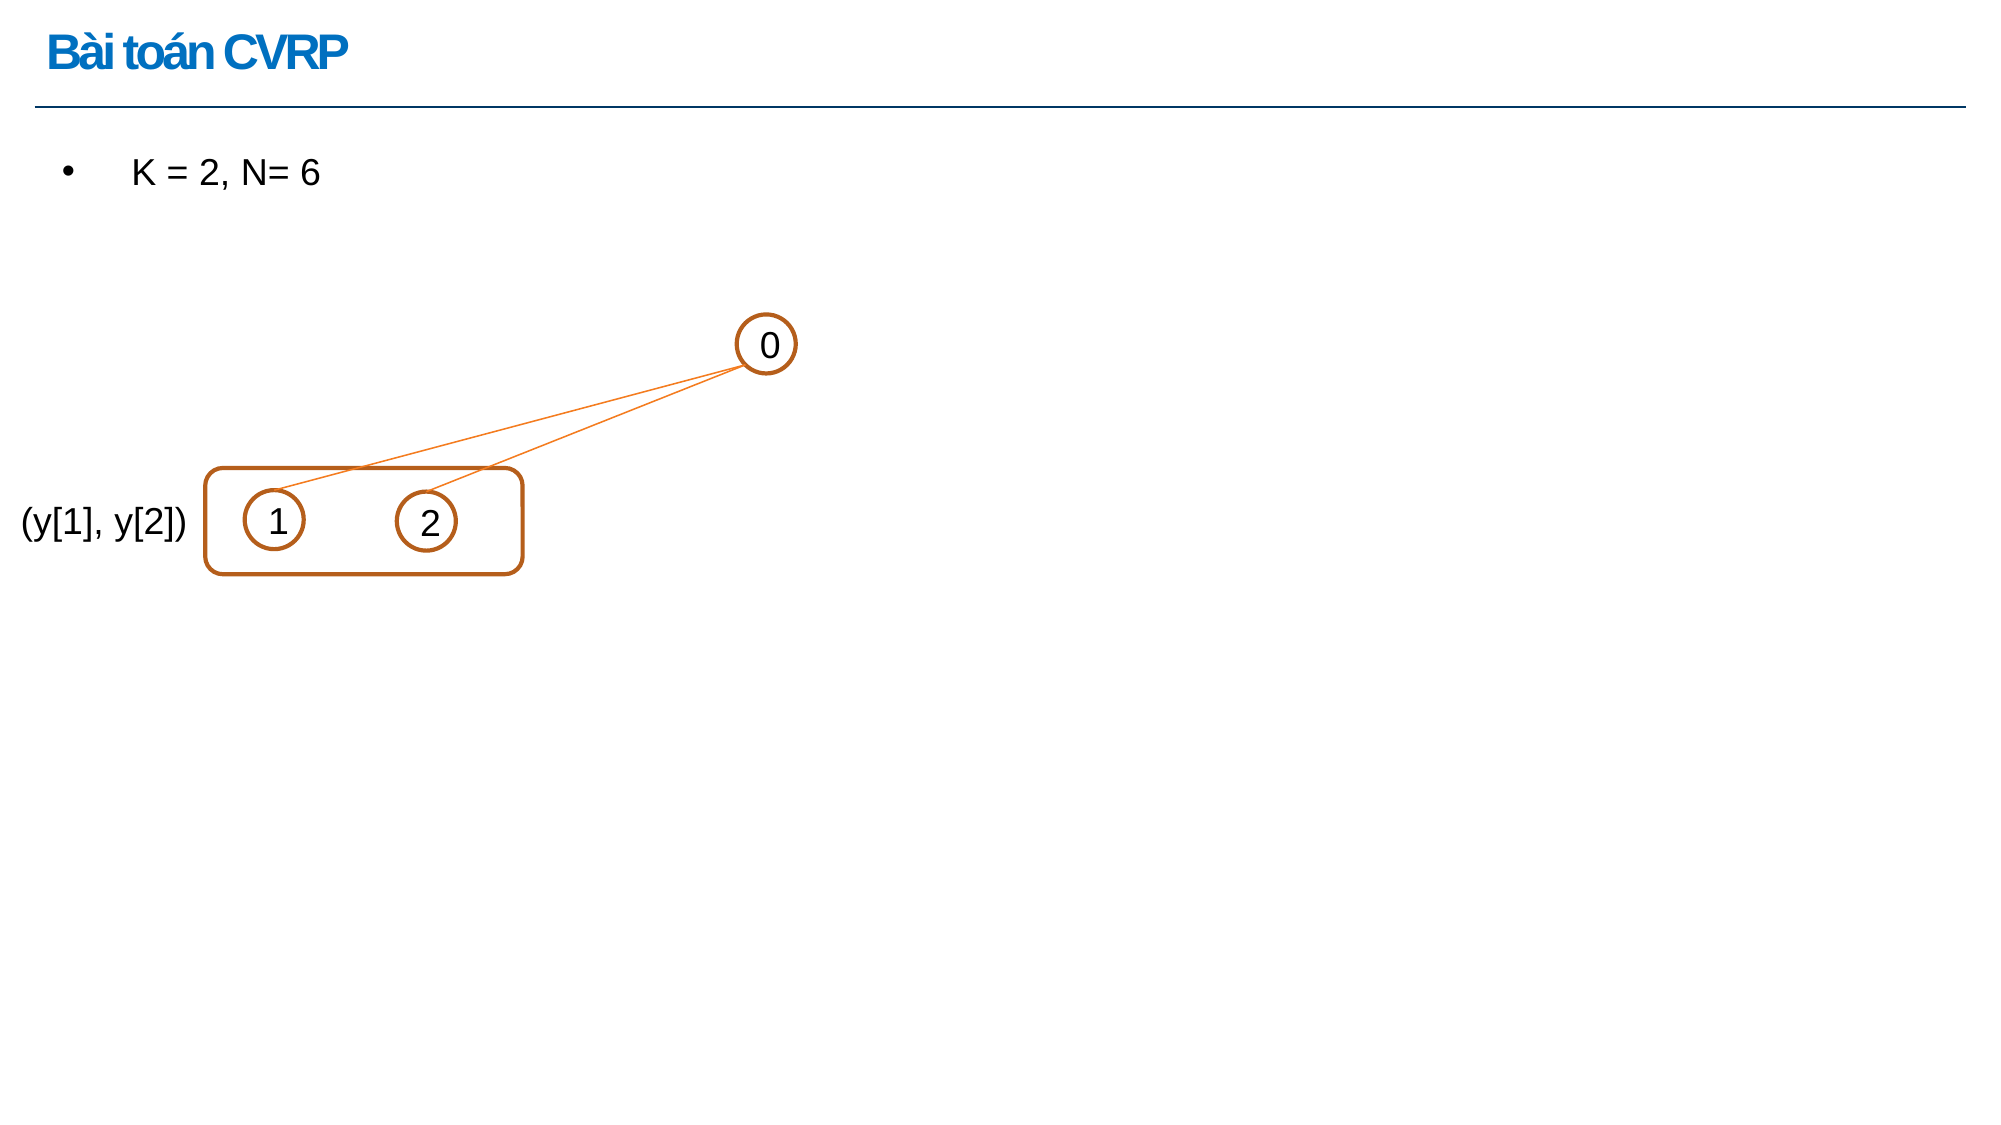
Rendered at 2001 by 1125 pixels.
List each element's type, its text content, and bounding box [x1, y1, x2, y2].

text_box K = 2, N= 6 [47, 141, 1966, 963]
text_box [426, 364, 746, 492]
text_box [203, 465, 525, 577]
text_box 2 [394, 498, 458, 553]
title Bài toán CVRP [31, 11, 1592, 103]
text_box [273, 364, 425, 491]
text_box (y[1], y[2]) [5, 490, 209, 550]
text_box 0 [734, 312, 798, 376]
